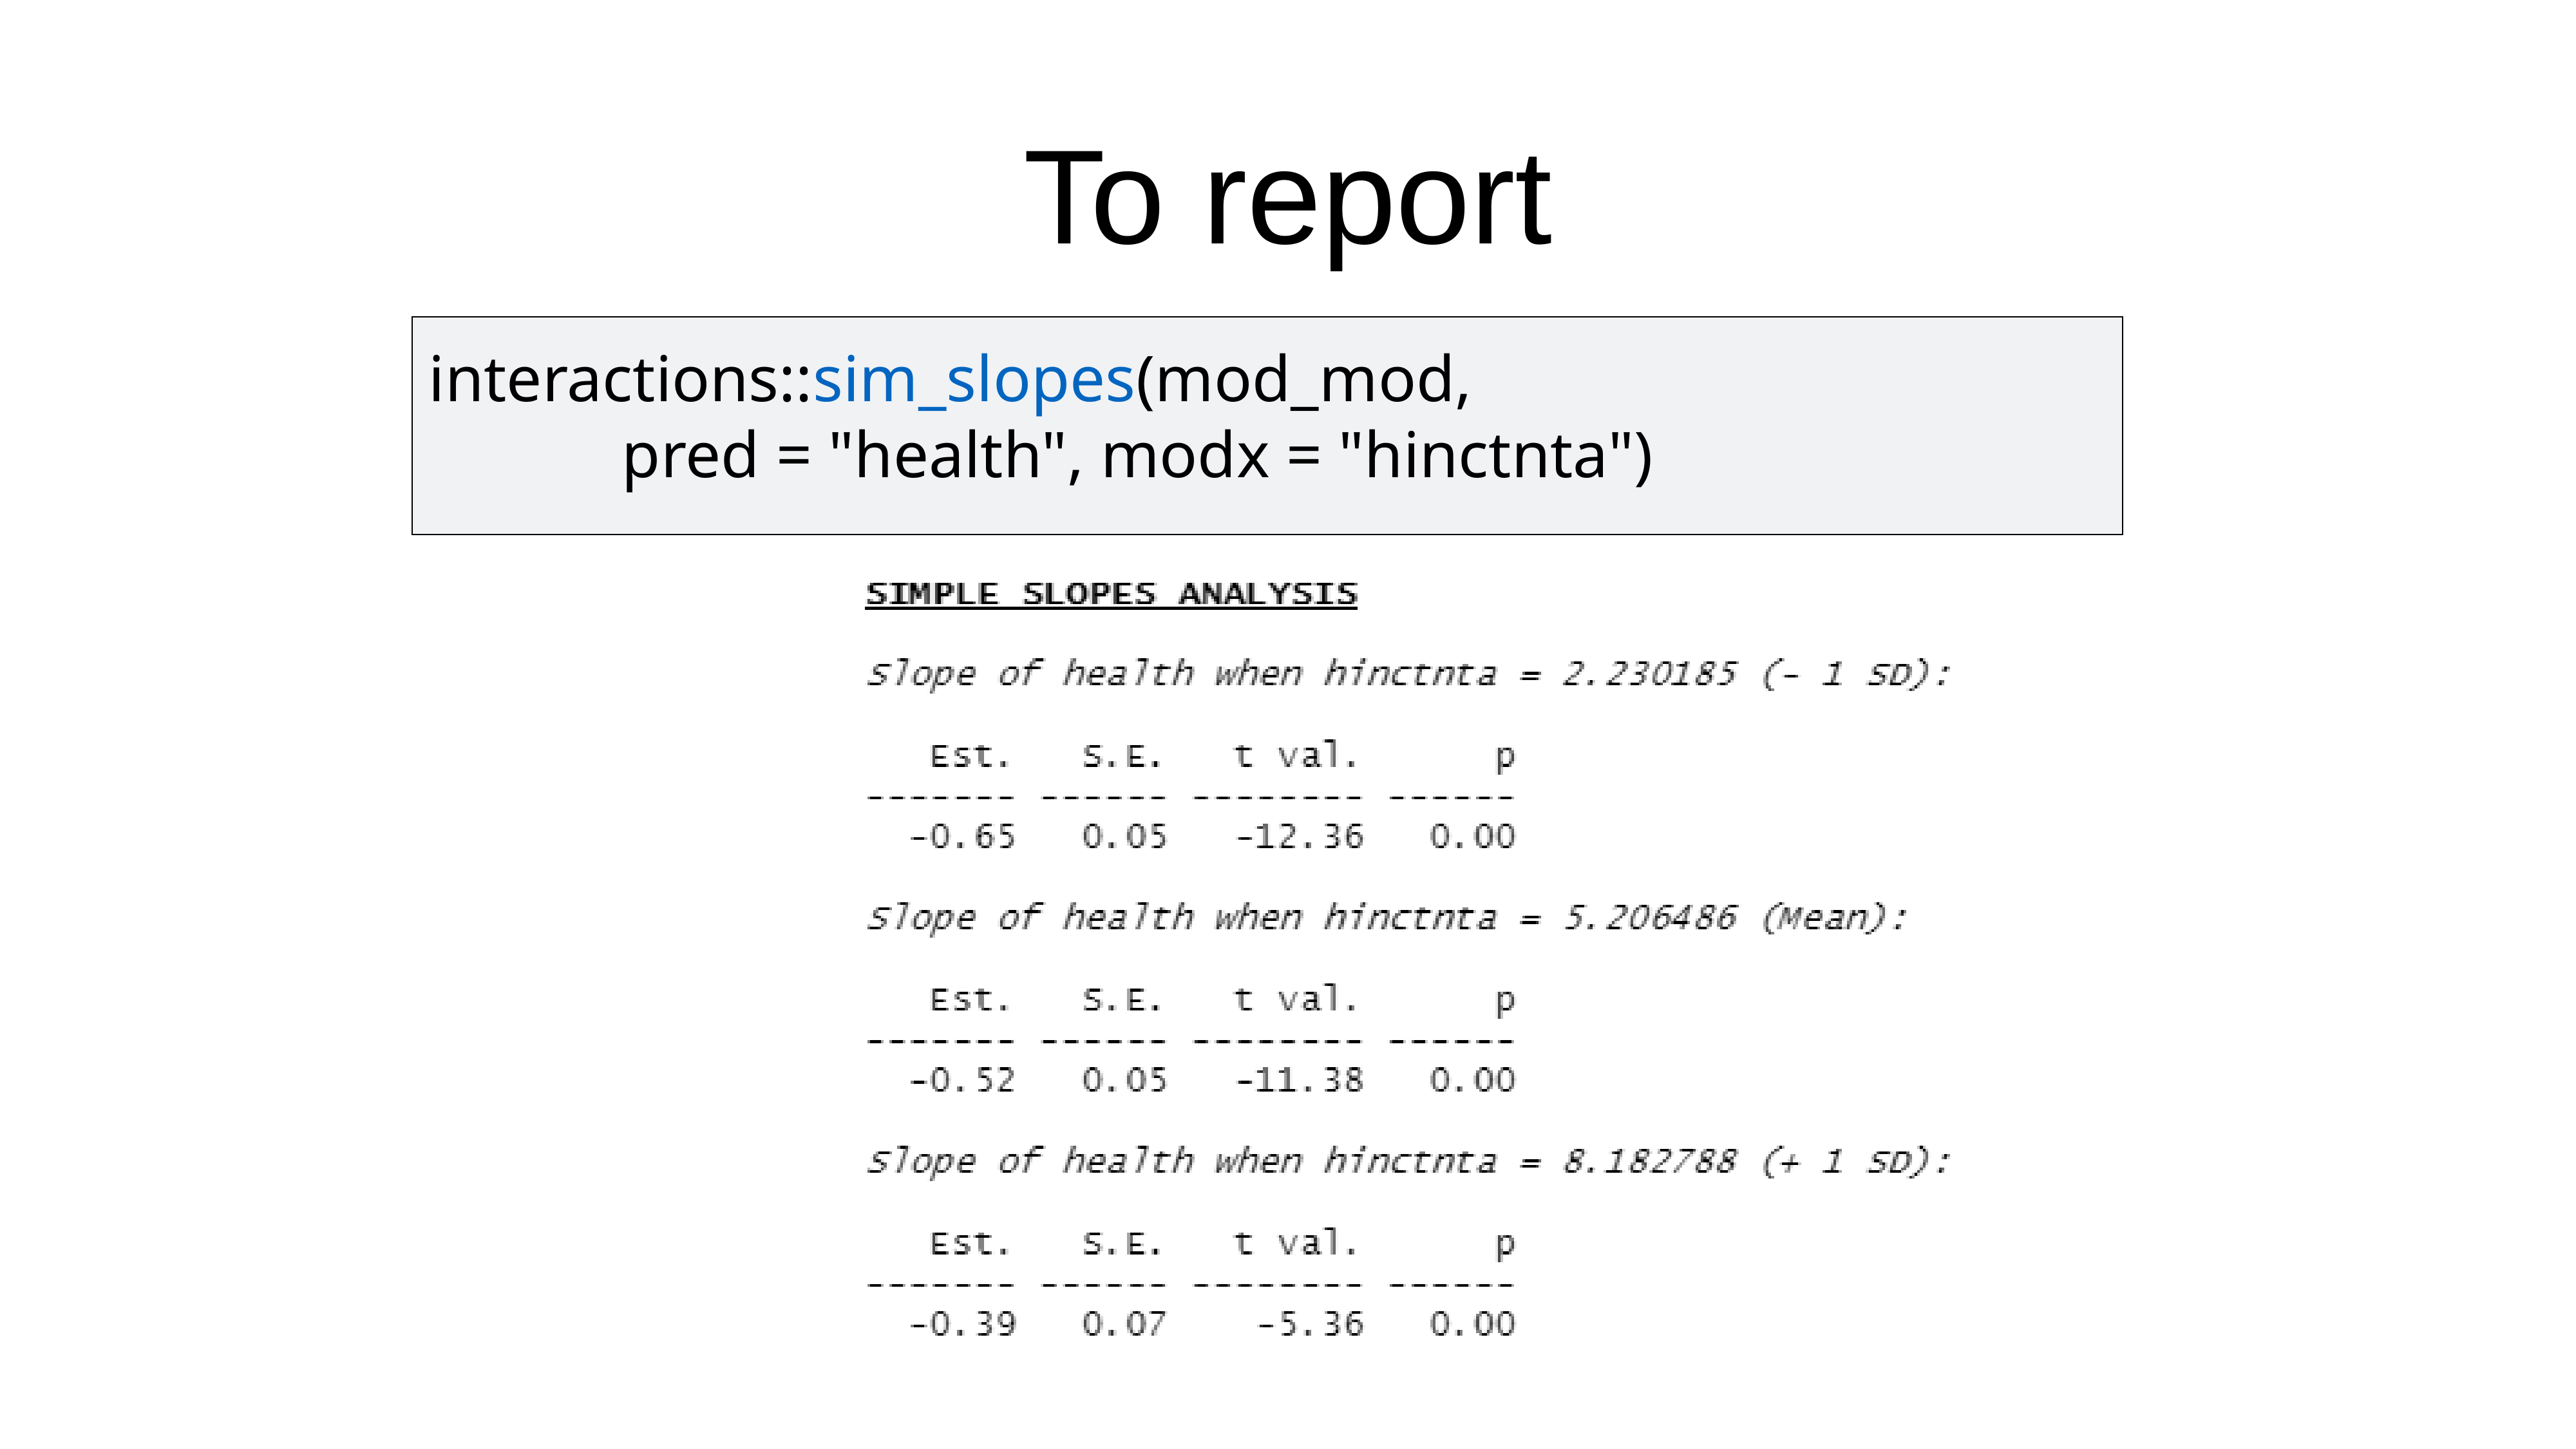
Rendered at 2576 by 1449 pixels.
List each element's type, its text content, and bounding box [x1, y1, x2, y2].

text_box To report [423, 63, 2153, 317]
picture [859, 569, 1975, 1358]
text_box [412, 316, 2123, 535]
text_box interactions::sim_slopes(mod_mod, pred = "health", modx = "hinctnta") [423, 333, 2147, 527]
